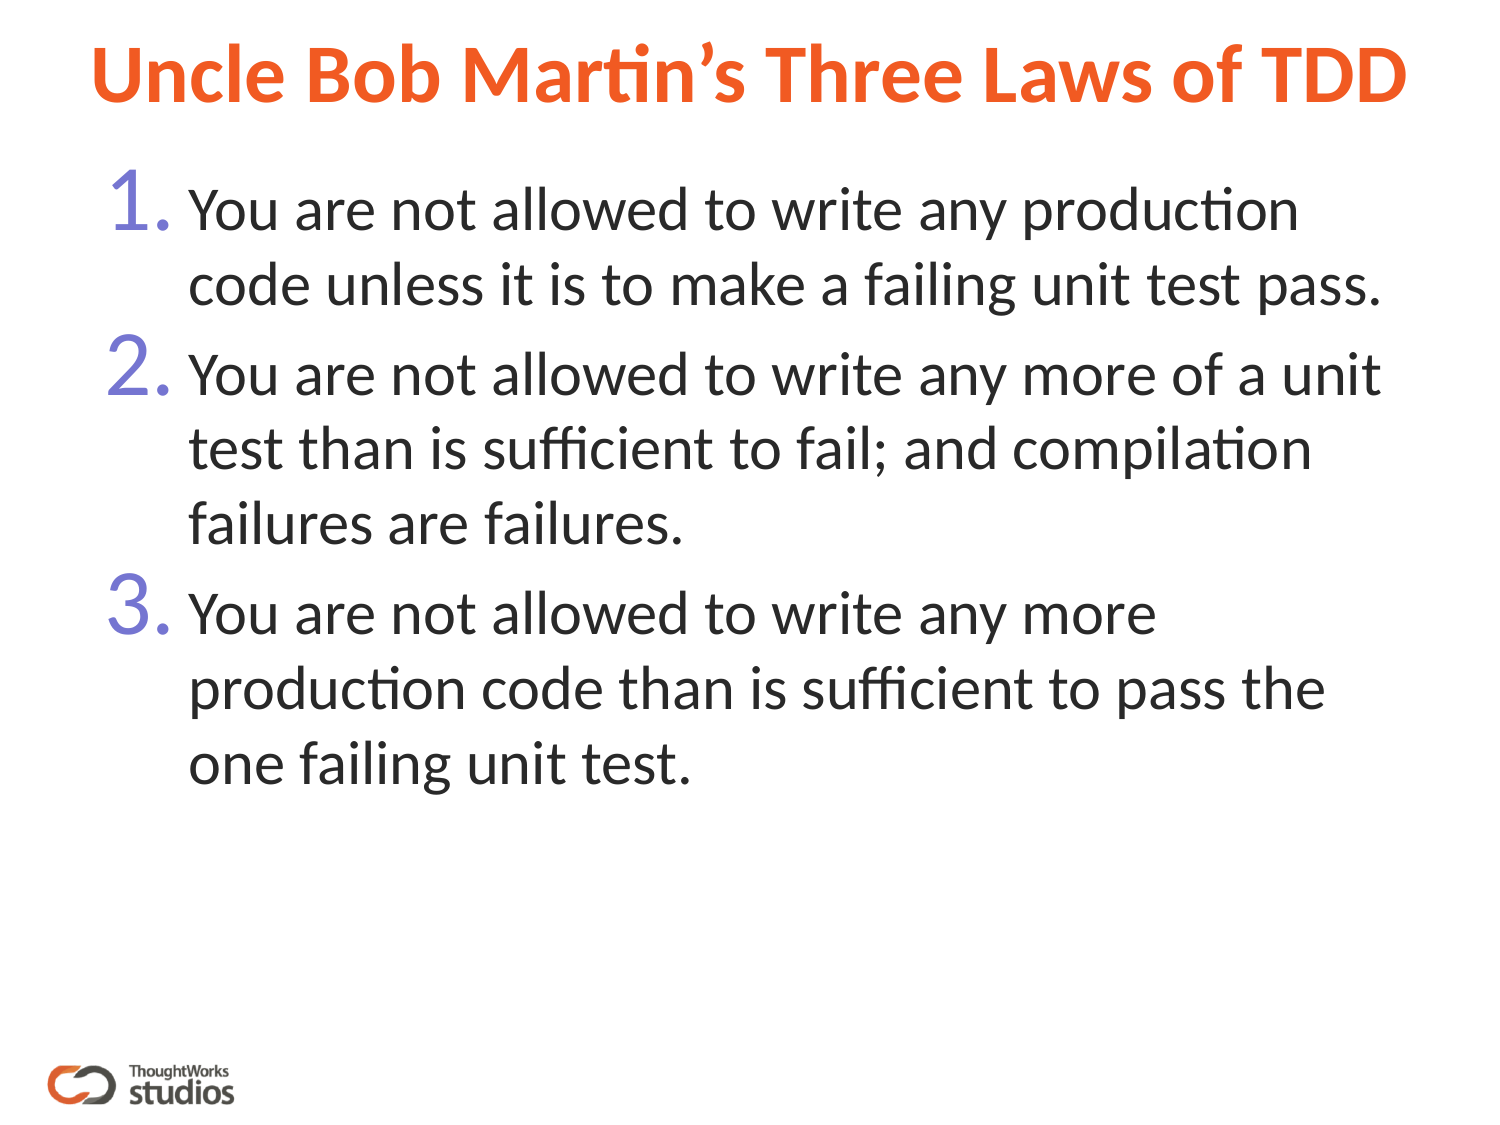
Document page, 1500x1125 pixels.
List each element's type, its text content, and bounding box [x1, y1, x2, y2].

list You are not allowed to write any production code unless it is to make a failing unit test pass. You are not allowed to write any more of a unit test than is sufficient to fail; and compilation failures are failures. You are not allowed to write any more production code than is sufficient to pass the one failing unit test. [99, 163, 1405, 1022]
picture [46, 1063, 235, 1105]
title Uncle Bob Martin’s Three Laws of TDD [60, 0, 1440, 138]
